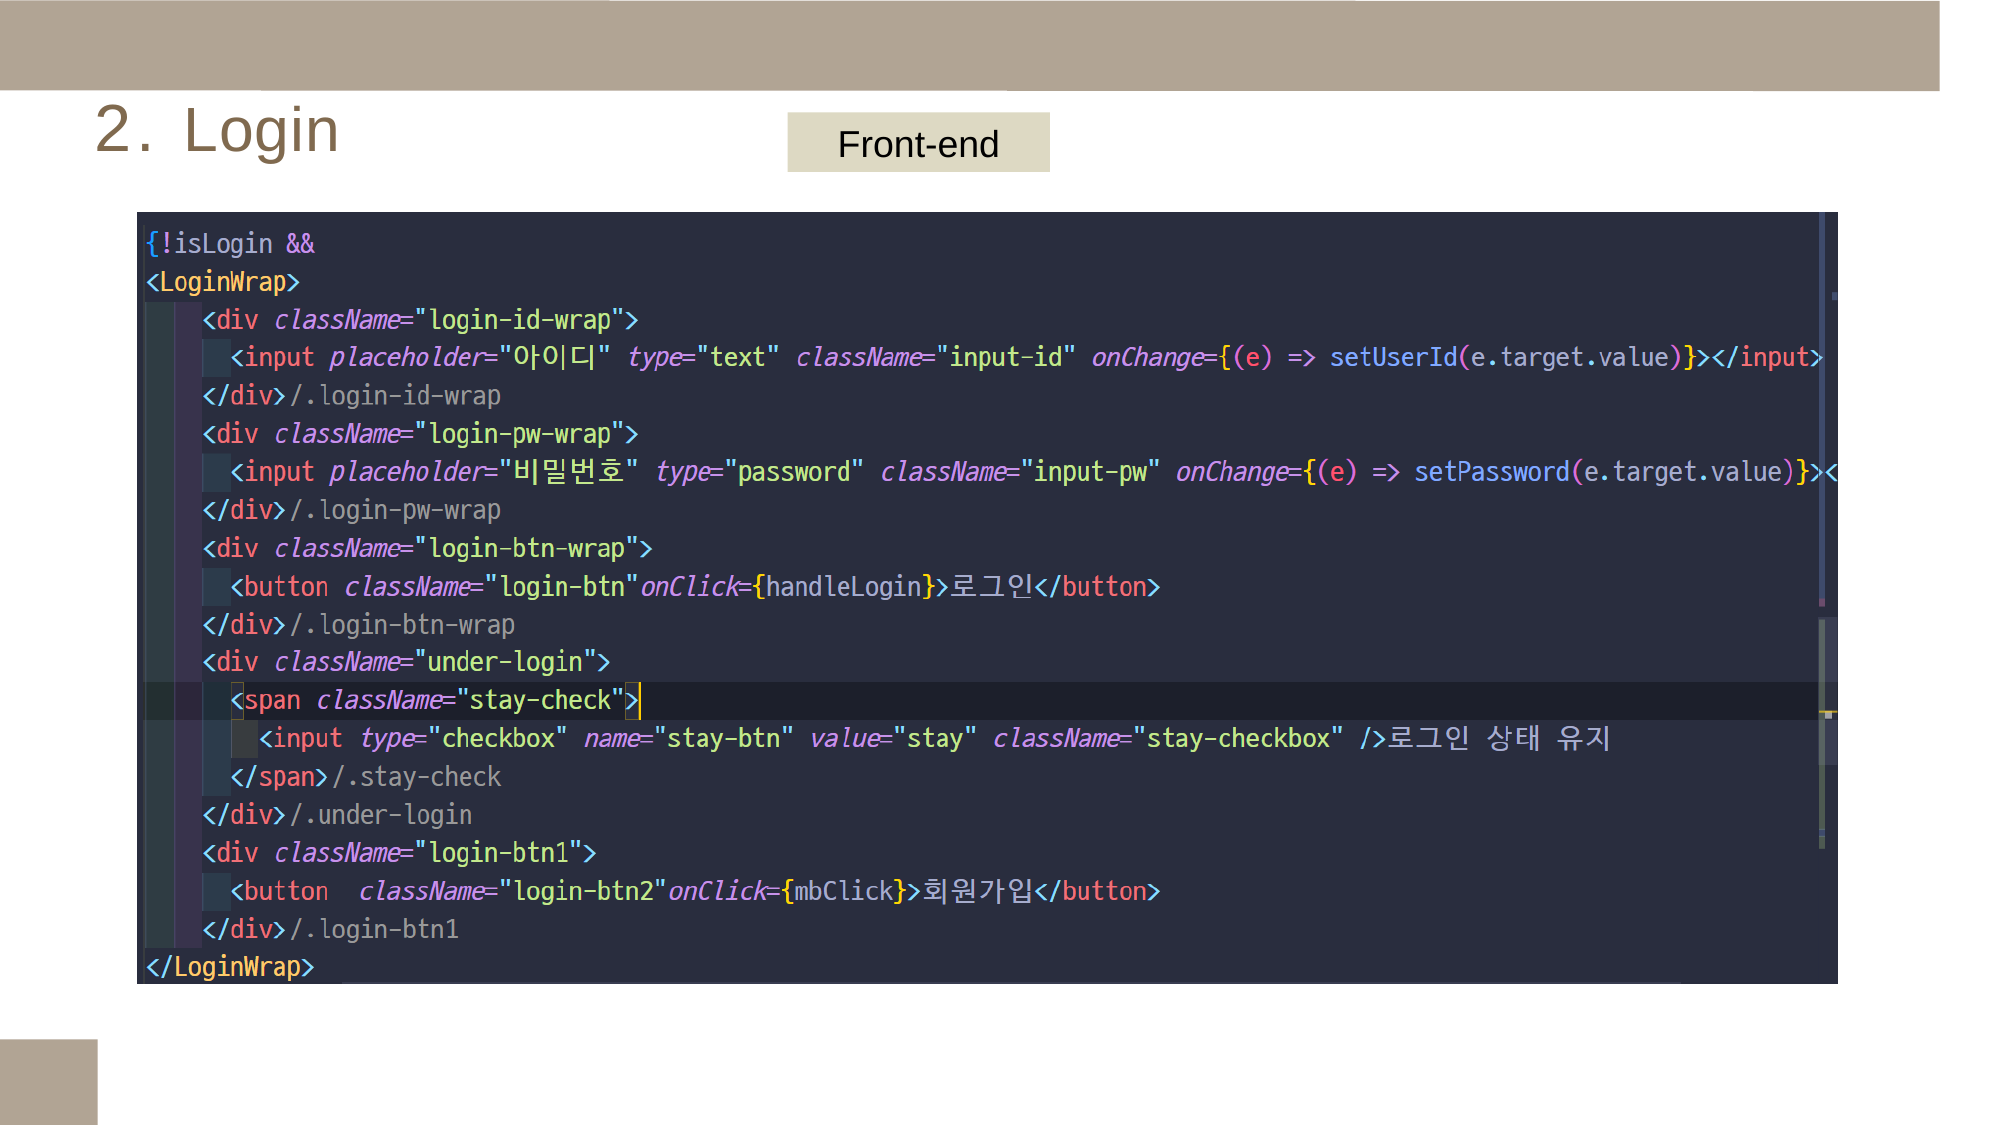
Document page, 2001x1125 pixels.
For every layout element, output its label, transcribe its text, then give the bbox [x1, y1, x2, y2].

text_box Front-end [787, 112, 1050, 172]
picture [137, 212, 1838, 984]
title 2. Login [37, 24, 1963, 327]
